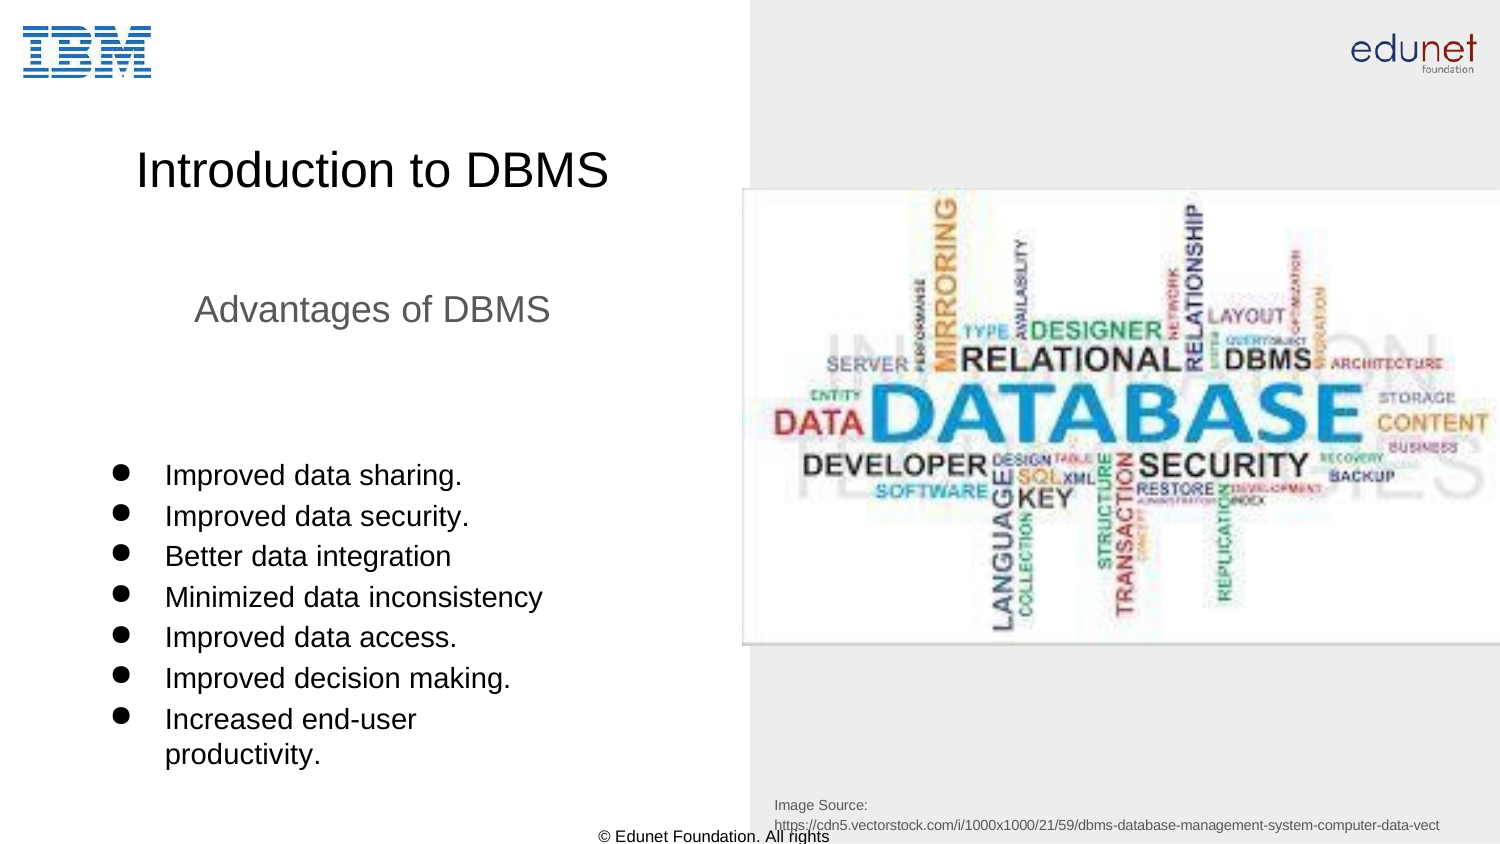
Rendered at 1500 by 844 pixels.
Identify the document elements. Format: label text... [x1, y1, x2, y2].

text_box Improved data sharing. Improved data security. Better data integration Minimized data inconsistency Improved data access. Improved decision making. Increased end-user productivity. [107, 449, 579, 770]
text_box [749, 652, 1500, 844]
title Introduction to DBMS [133, 135, 612, 279]
picture [741, 187, 1500, 646]
text_box Advantages of DBMS [192, 282, 554, 330]
picture [23, 26, 151, 78]
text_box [749, 0, 1500, 187]
footer © Edunet Foundation. All rights reserved. [596, 825, 744, 844]
